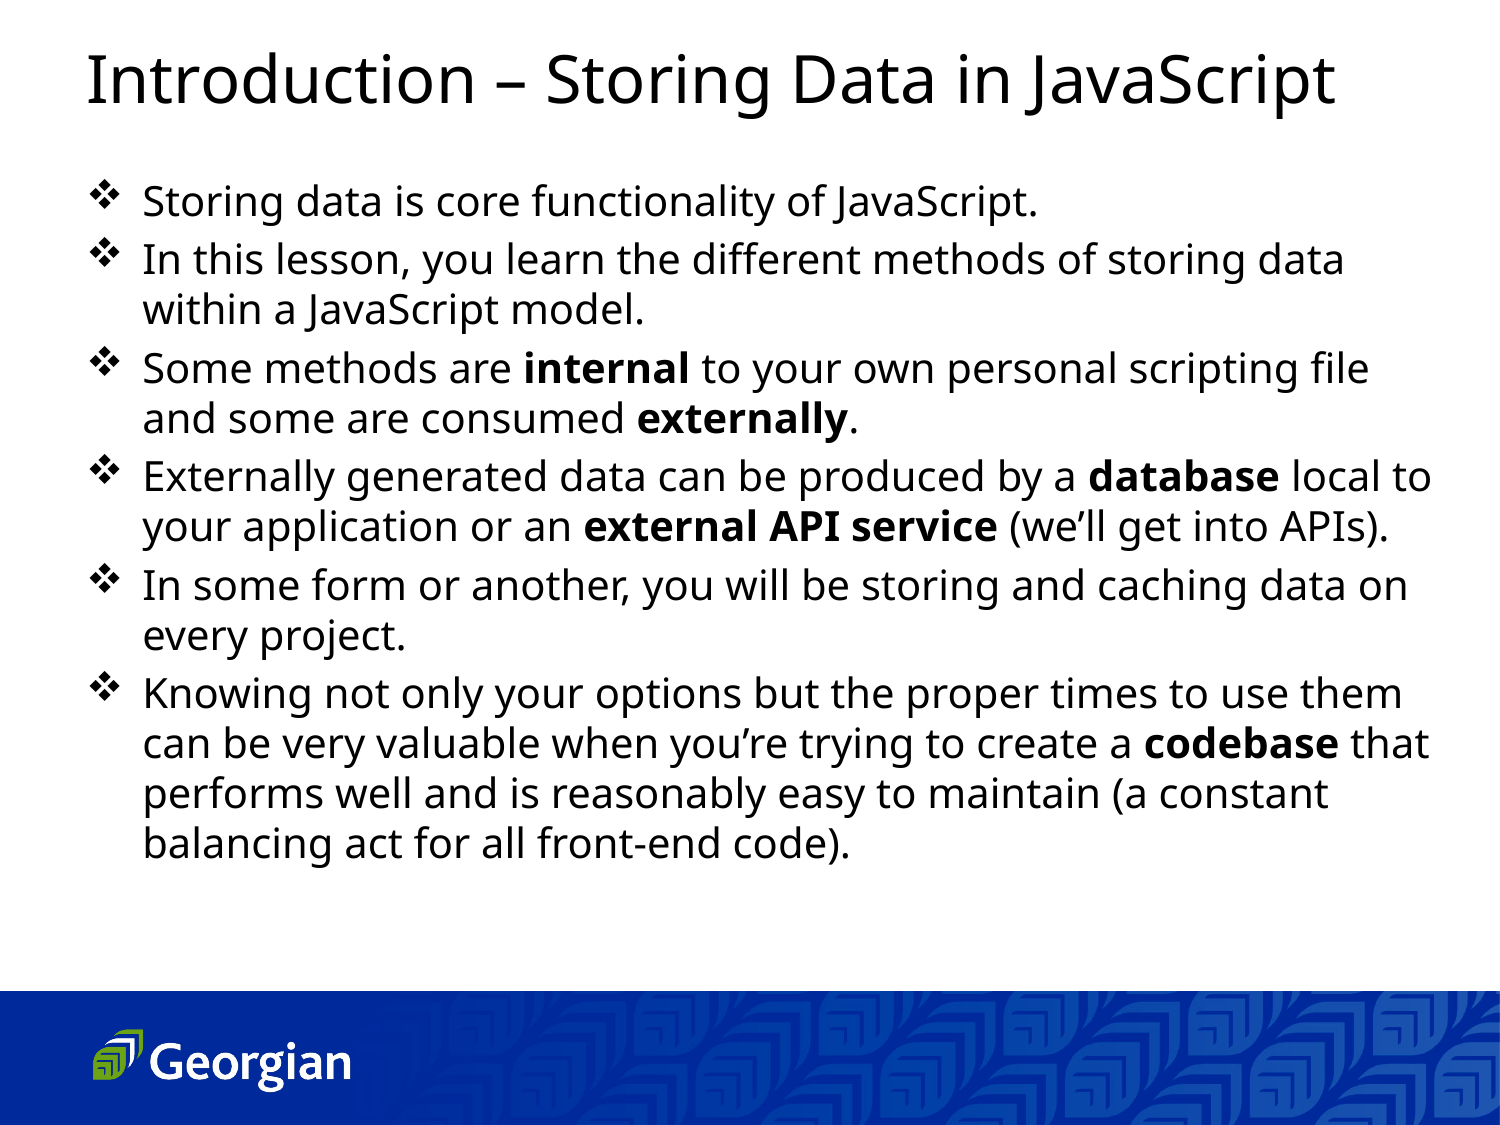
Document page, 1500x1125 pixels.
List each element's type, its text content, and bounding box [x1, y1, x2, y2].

list Introduction – Storing Data in JavaScript [71, 22, 1457, 146]
picture [0, 991, 1500, 1125]
list Storing data is core functionality of JavaScript. In this lesson, you learn the different methods of storing data within a JavaScript model. Some methods are internal to your own personal scripting file and some are consumed externally. Externally generated data can be produced by a database local to your application or an external API service (we’ll get into APIs). In some form or another, you will be storing and caching data on every project. Knowing not only your options but the proper times to use them can be very valuable when you’re trying to create a codebase that performs well and is reasonably easy to maintain (a constant balancing act for all front-end code). [71, 166, 1457, 984]
